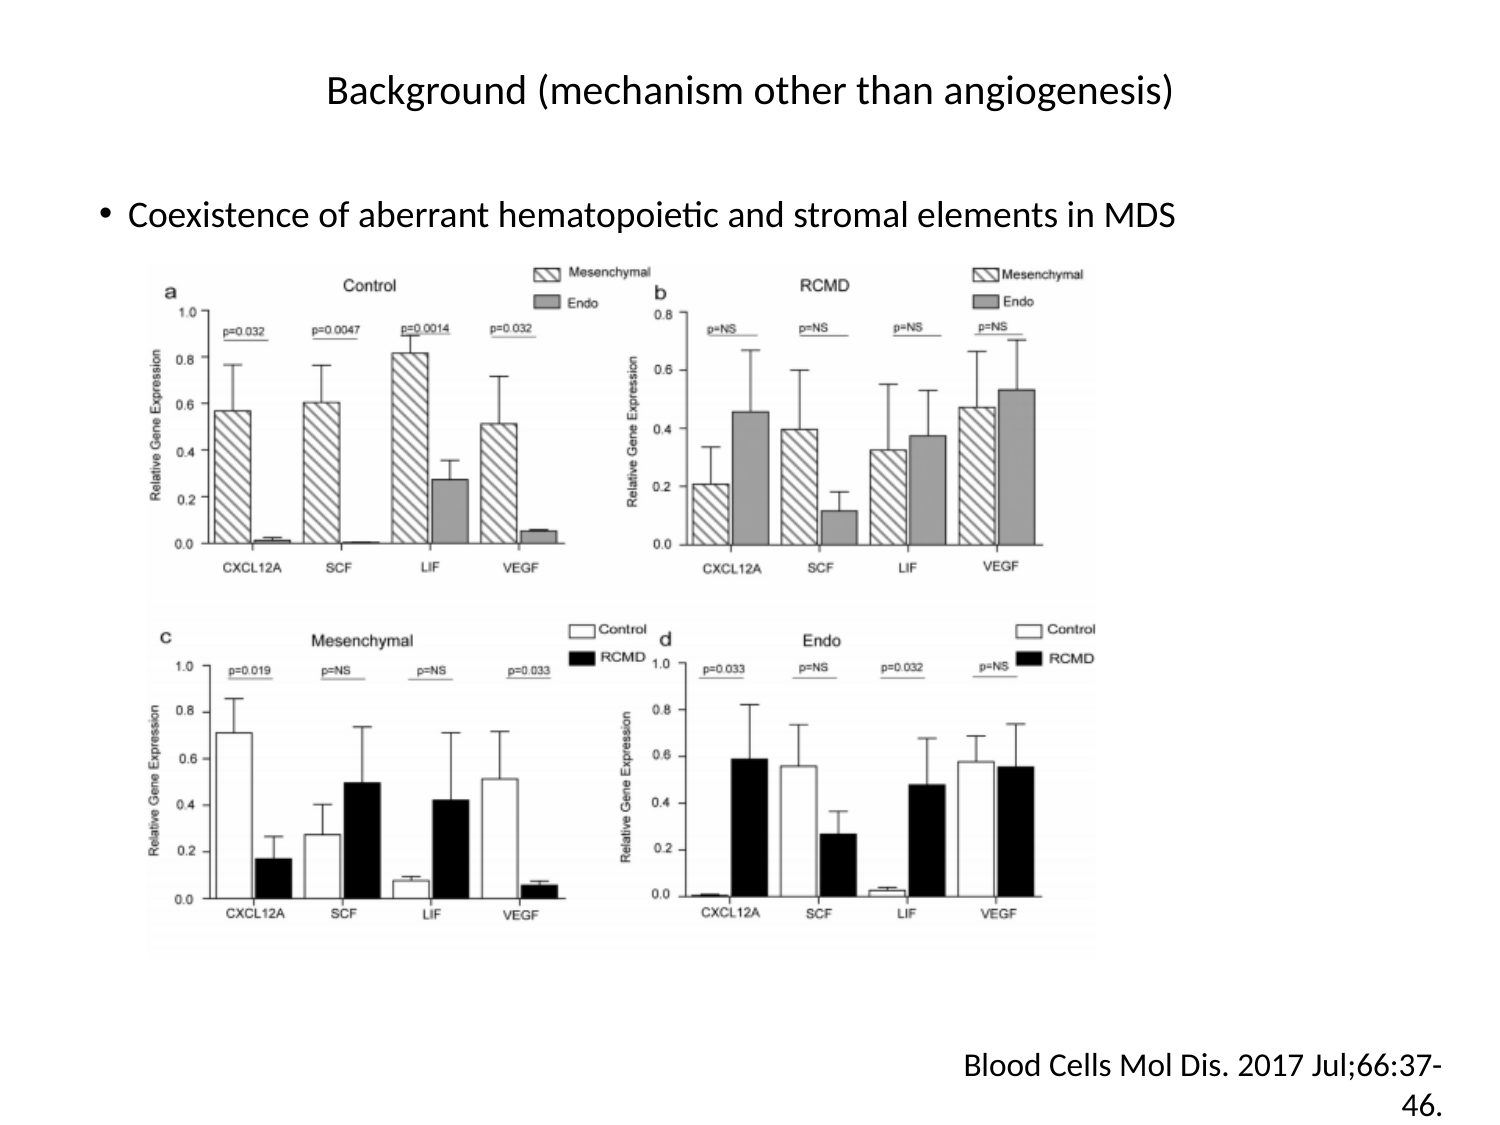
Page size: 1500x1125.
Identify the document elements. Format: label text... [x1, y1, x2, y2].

text_box Background (mechanism other than angiogenesis) [45, 55, 1456, 121]
picture [125, 254, 1125, 959]
text_box Coexistence of aberrant hematopoietic and stromal elements in MDS [84, 168, 1419, 243]
text_box Blood Cells Mol Dis. 2017 Jul;66:37-46. [912, 1036, 1459, 1125]
